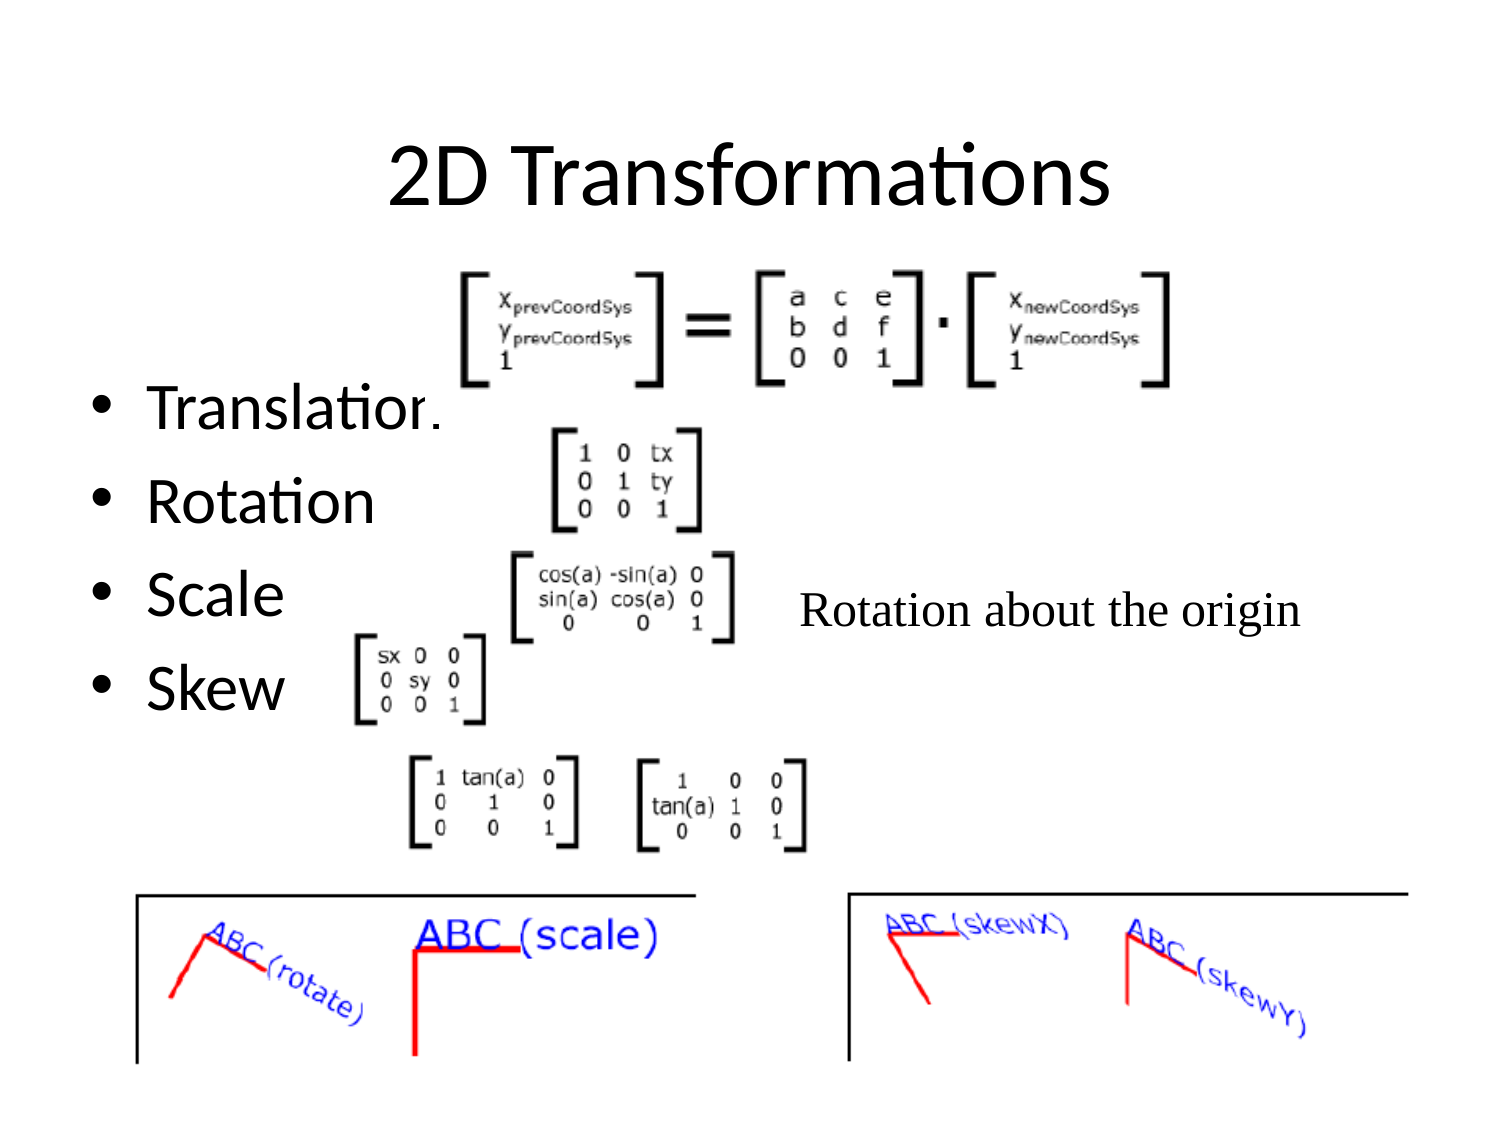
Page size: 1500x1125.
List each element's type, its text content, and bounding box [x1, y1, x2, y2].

picture [337, 262, 1180, 730]
picture [624, 749, 823, 857]
picture [124, 874, 715, 1080]
picture [387, 749, 613, 855]
picture [837, 874, 1443, 1082]
title 2D Transformations [112, 75, 1388, 262]
text_box Rotation about the origin [784, 569, 1317, 644]
list Translation Rotation Scale Skew [75, 262, 1425, 1005]
